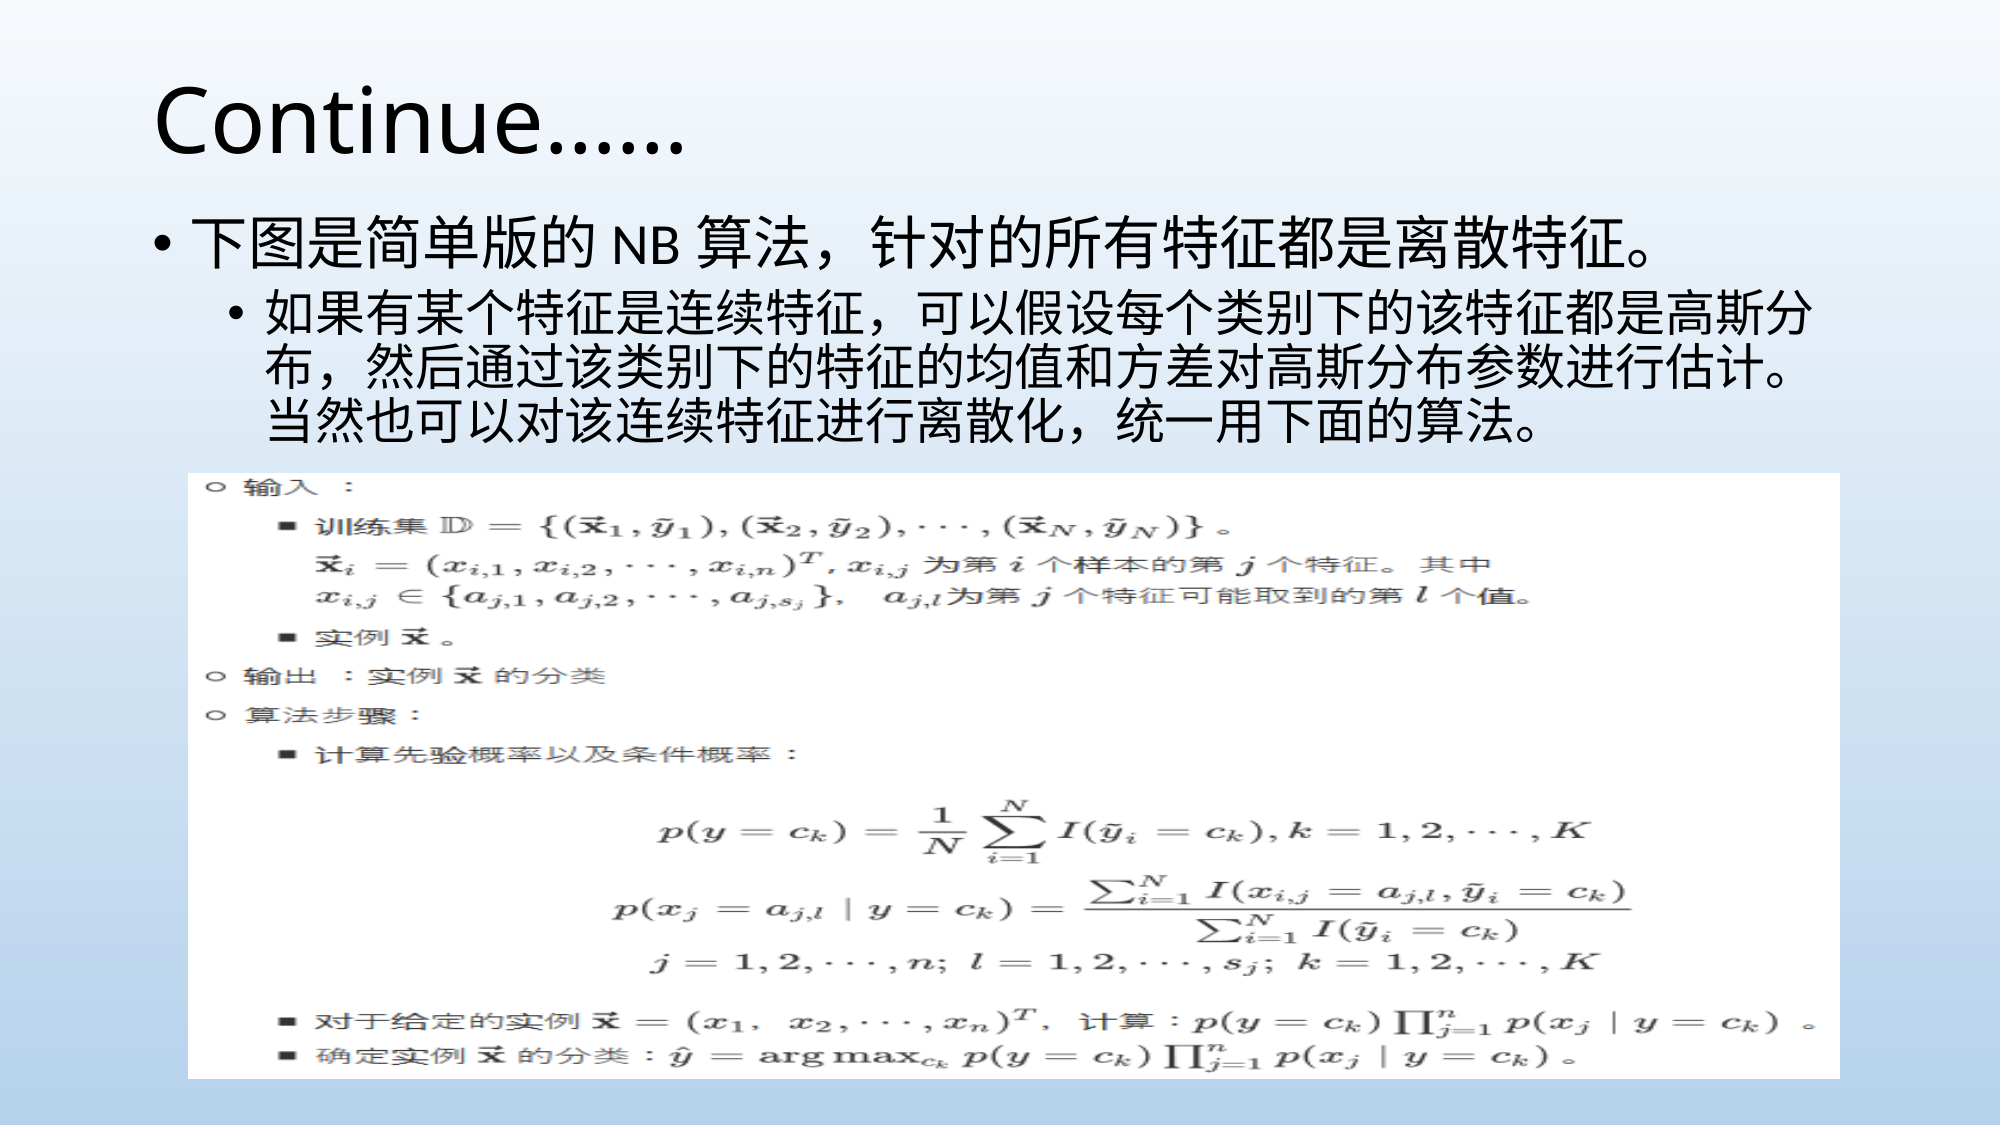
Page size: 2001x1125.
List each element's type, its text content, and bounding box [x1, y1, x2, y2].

list 下图是简单版的NB算法，针对的所有特征都是离散特征。 如果有某个特征是连续特征，可以假设每个类别下的该特征都是高斯分布，然后通过该类别下的特征的均值和方差对高斯分布参数进行估计。当然也可以对该连续特征进行离散化，统一用下面的算法。 [137, 207, 1863, 1079]
title Continue…… [137, 59, 1863, 188]
picture [188, 473, 1840, 1079]
